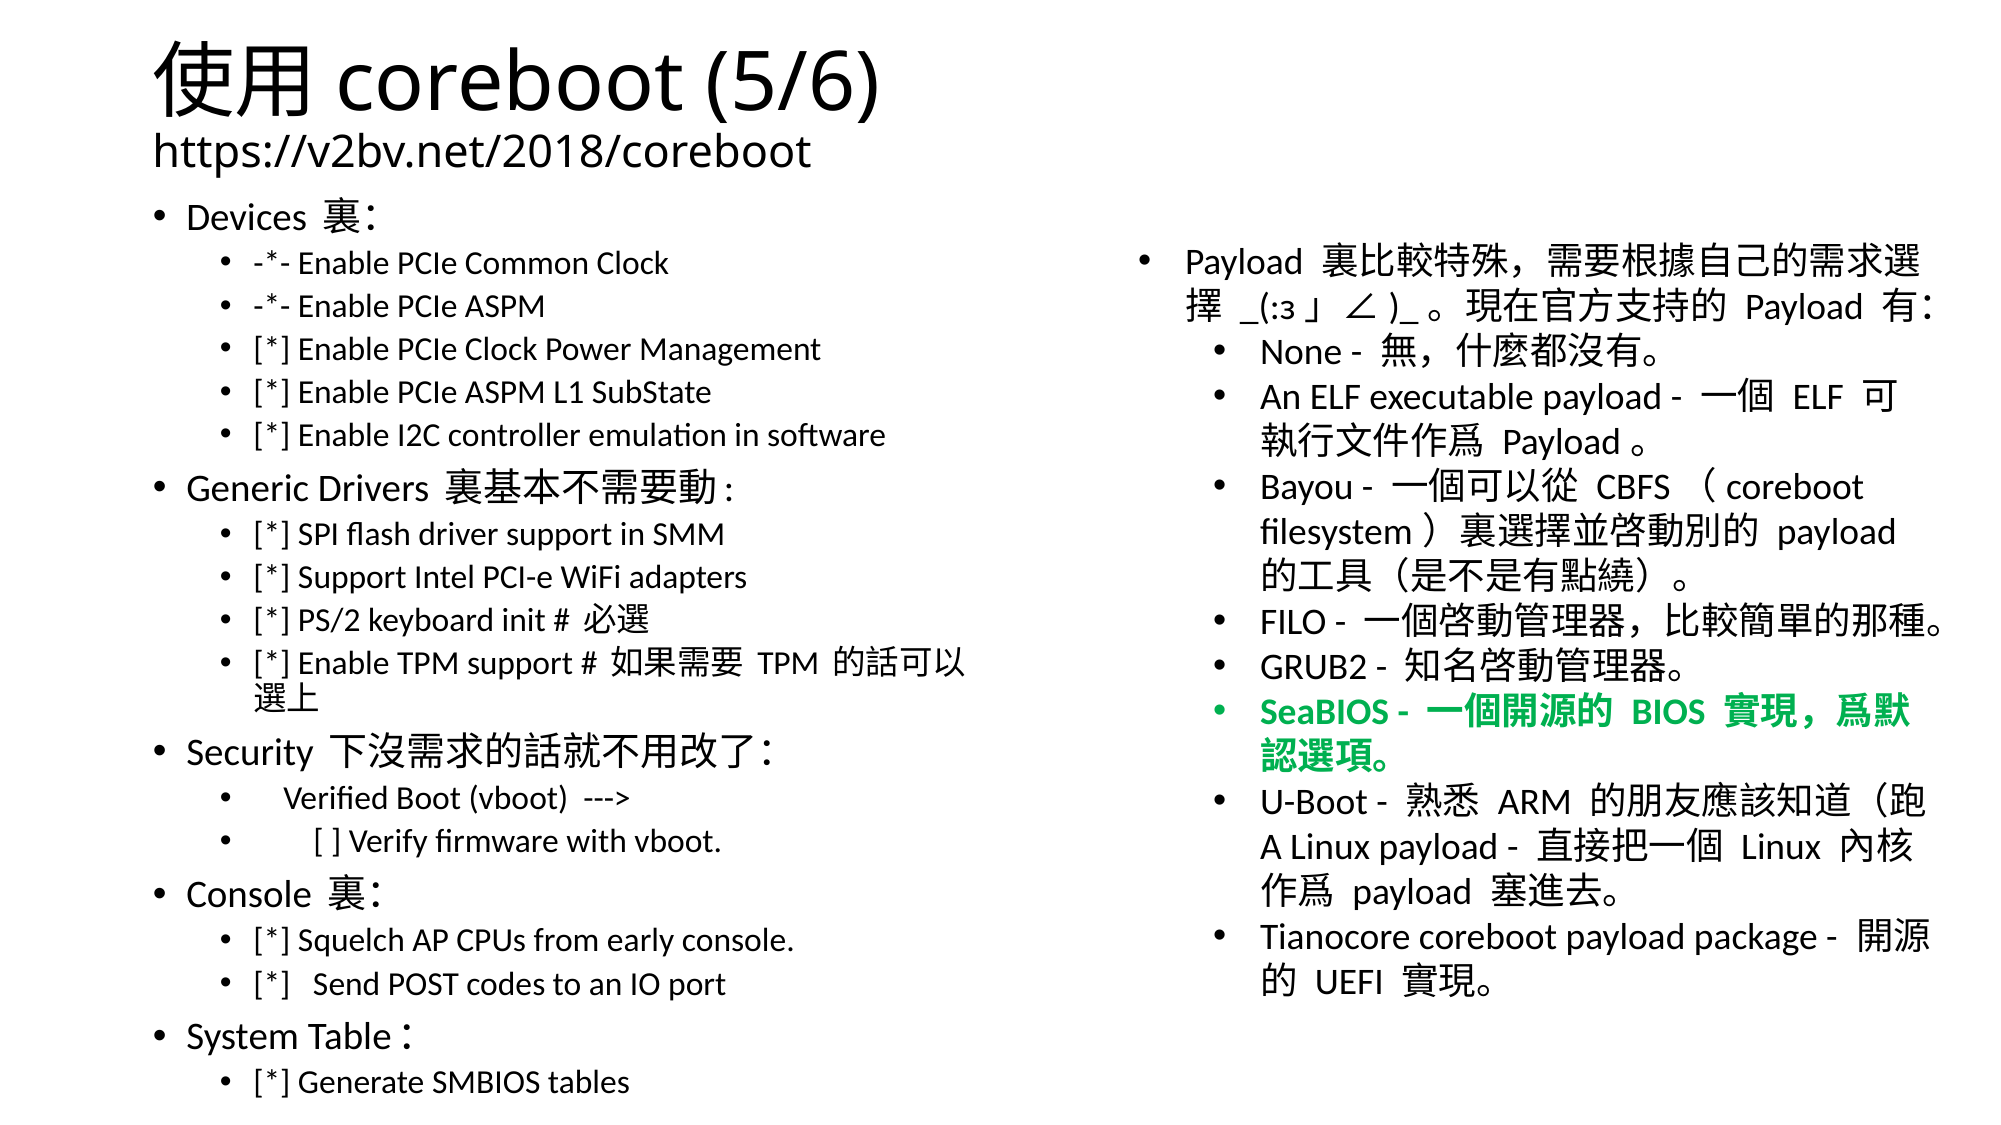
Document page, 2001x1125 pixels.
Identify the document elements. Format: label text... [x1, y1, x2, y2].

title 使用coreboot (5/6) https://v2bv.net/2018/coreboot [137, 31, 1863, 186]
text_box Payload 裏比較特殊，需要根據自己的需求選擇 _(:з」∠)_。現在官方支持的 Payload 有： None - 無，什麼都沒有。 An ELF executable payload - 一個 ELF 可執行文件作爲 Payload。 Bayou - 一個可以從 CBFS（coreboot filesystem）裏選擇並啓動別的 payload 的工具（是不是有點繞）。 FILO - 一個啓動管理器，比較簡單的那種。 GRUB2 - 知名啓動管理器。 SeaBIOS - 一個開源的 BIOS 實現，爲默認選項。 U-Boot - 熟悉 ARM 的朋友應該知道（跑A Linux payload - 直接把一個 Linux 內核作爲 payload 塞進去。 Tianocore coreboot payload package - 開源的 UEFI 實現。 [1123, 229, 1948, 1010]
list Devices 裏： -*- Enable PCIe Common Clock -*- Enable PCIe ASPM [*] Enable PCIe Clock Power Management [*] Enable PCIe ASPM L1 SubState [*] Enable I2C controller emulation in software Generic Drivers 裏基本不需要動: [*] SPI flash driver support in SMM [*] Support Intel PCI-e WiFi adapters [*] PS/2 keyboard init # 必選 [*] Enable TPM support # 如果需要 TPM 的話可以選上 Security 下沒需求的話就不用改了： Verified Boot (vboot) ---> [ ] Verify firmware with vboot. Console 裏： [*] Squelch AP CPUs from early console. [*] Send POST codes to an IO port System Table： [*] Generate SMBIOS tables [137, 188, 993, 1111]
text_box [1106, 186, 1962, 1109]
